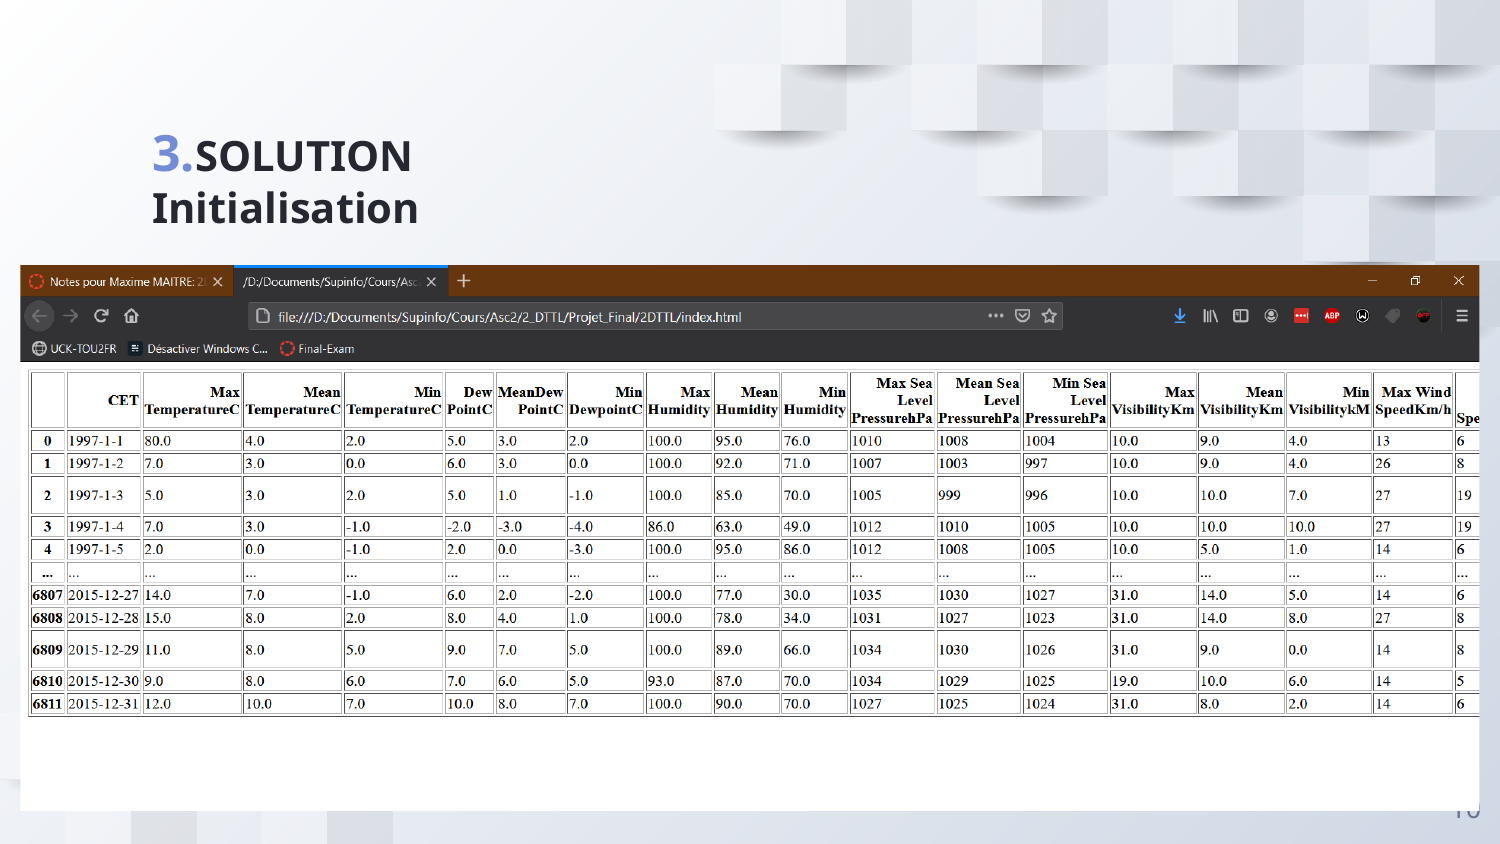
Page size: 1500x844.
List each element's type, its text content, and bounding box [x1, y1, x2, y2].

picture [0, 0, 1500, 844]
text_box 3.SOLUTION Initialisation [152, 91, 741, 232]
slide_number 10 [1431, 776, 1500, 844]
